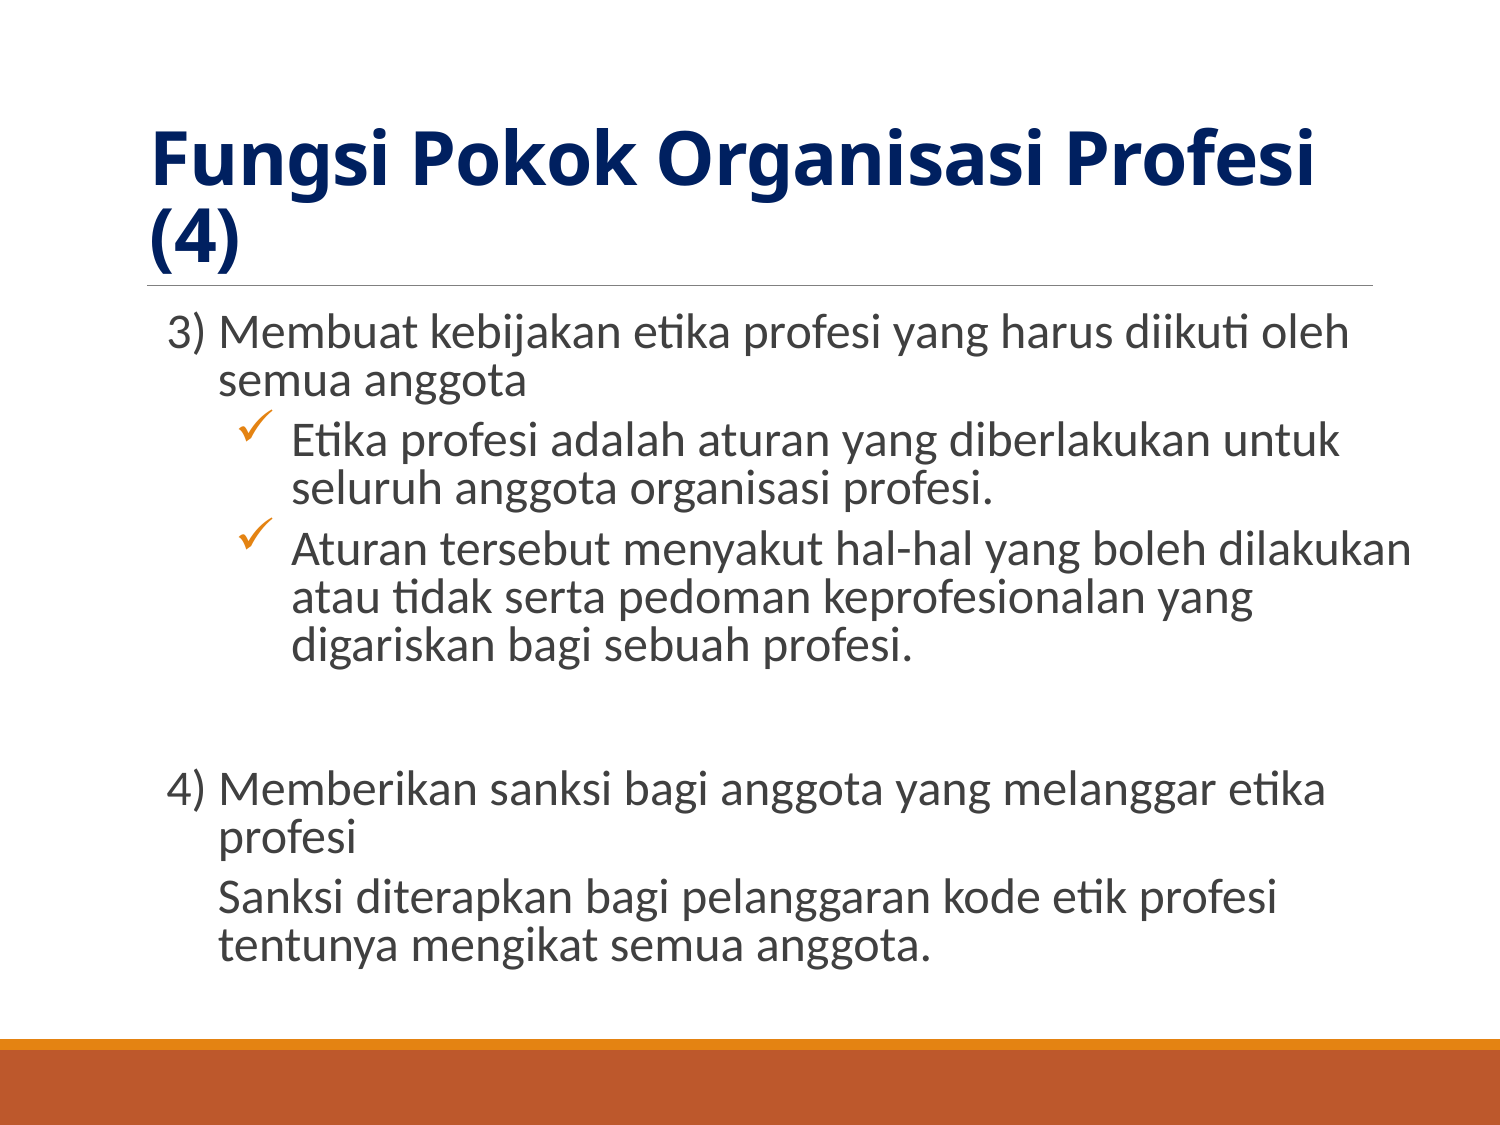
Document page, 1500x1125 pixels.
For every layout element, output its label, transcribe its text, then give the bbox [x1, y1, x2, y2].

list 3) Membuat kebijakan etika profesi yang harus diikuti oleh semua anggota Etika profesi adalah aturan yang diberlakukan untuk seluruh anggota organisasi profesi. Aturan tersebut menyakut hal-hal yang boleh dilakukan atau tidak serta pedoman keprofesionalan yang digariskan bagi sebuah profesi. 4) Memberikan sanksi bagi anggota yang melanggar etika profesi Sanksi diterapkan bagi pelanggaran kode etik profesi tentunya mengikat semua anggota. [133, 302, 1436, 1125]
title Fungsi Pokok Organisasi Profesi (4) [134, 47, 1373, 285]
